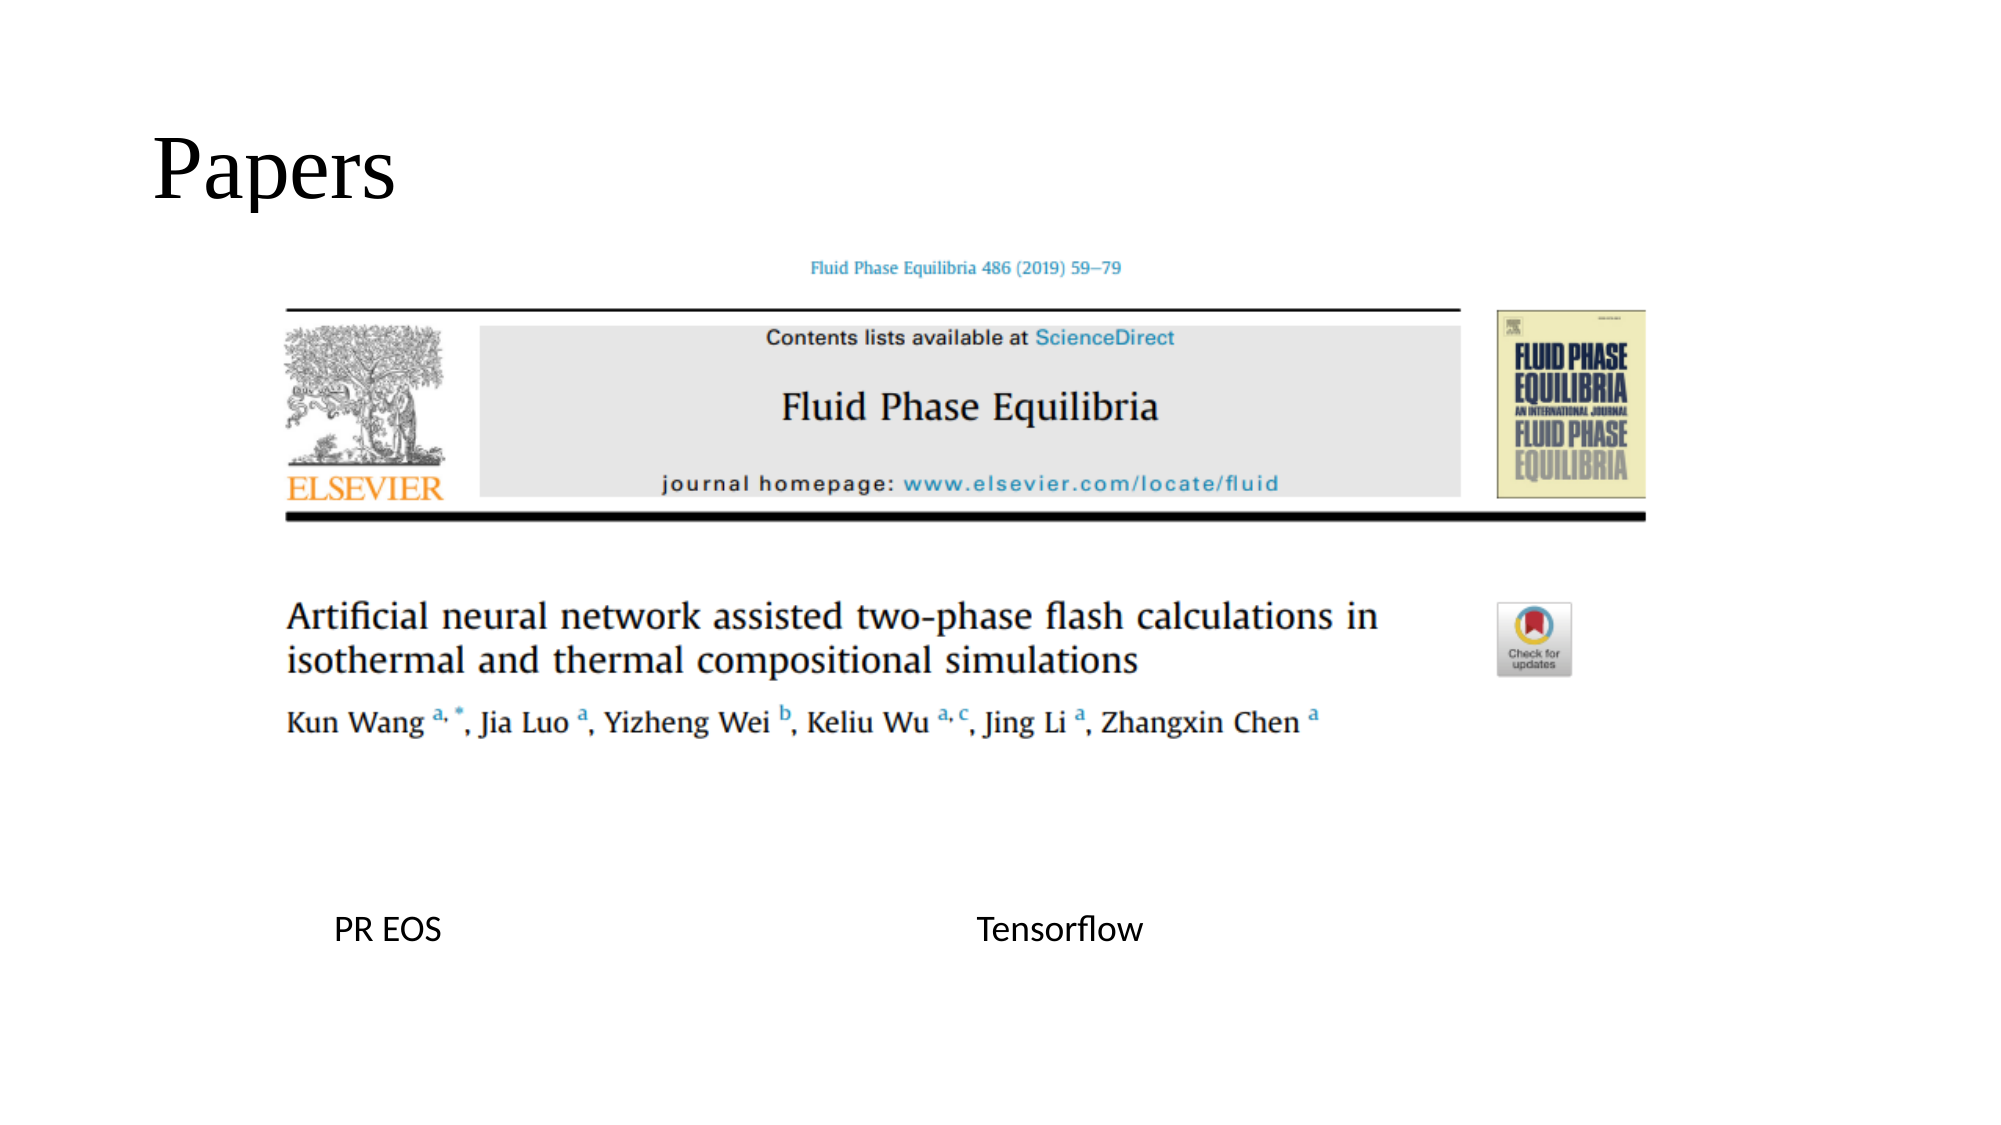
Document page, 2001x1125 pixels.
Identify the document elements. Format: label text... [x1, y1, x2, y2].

text_box PR EOS [319, 896, 770, 957]
text_box Tensorflow [961, 896, 1412, 957]
picture [244, 213, 1679, 750]
title Papers [137, 59, 1863, 278]
